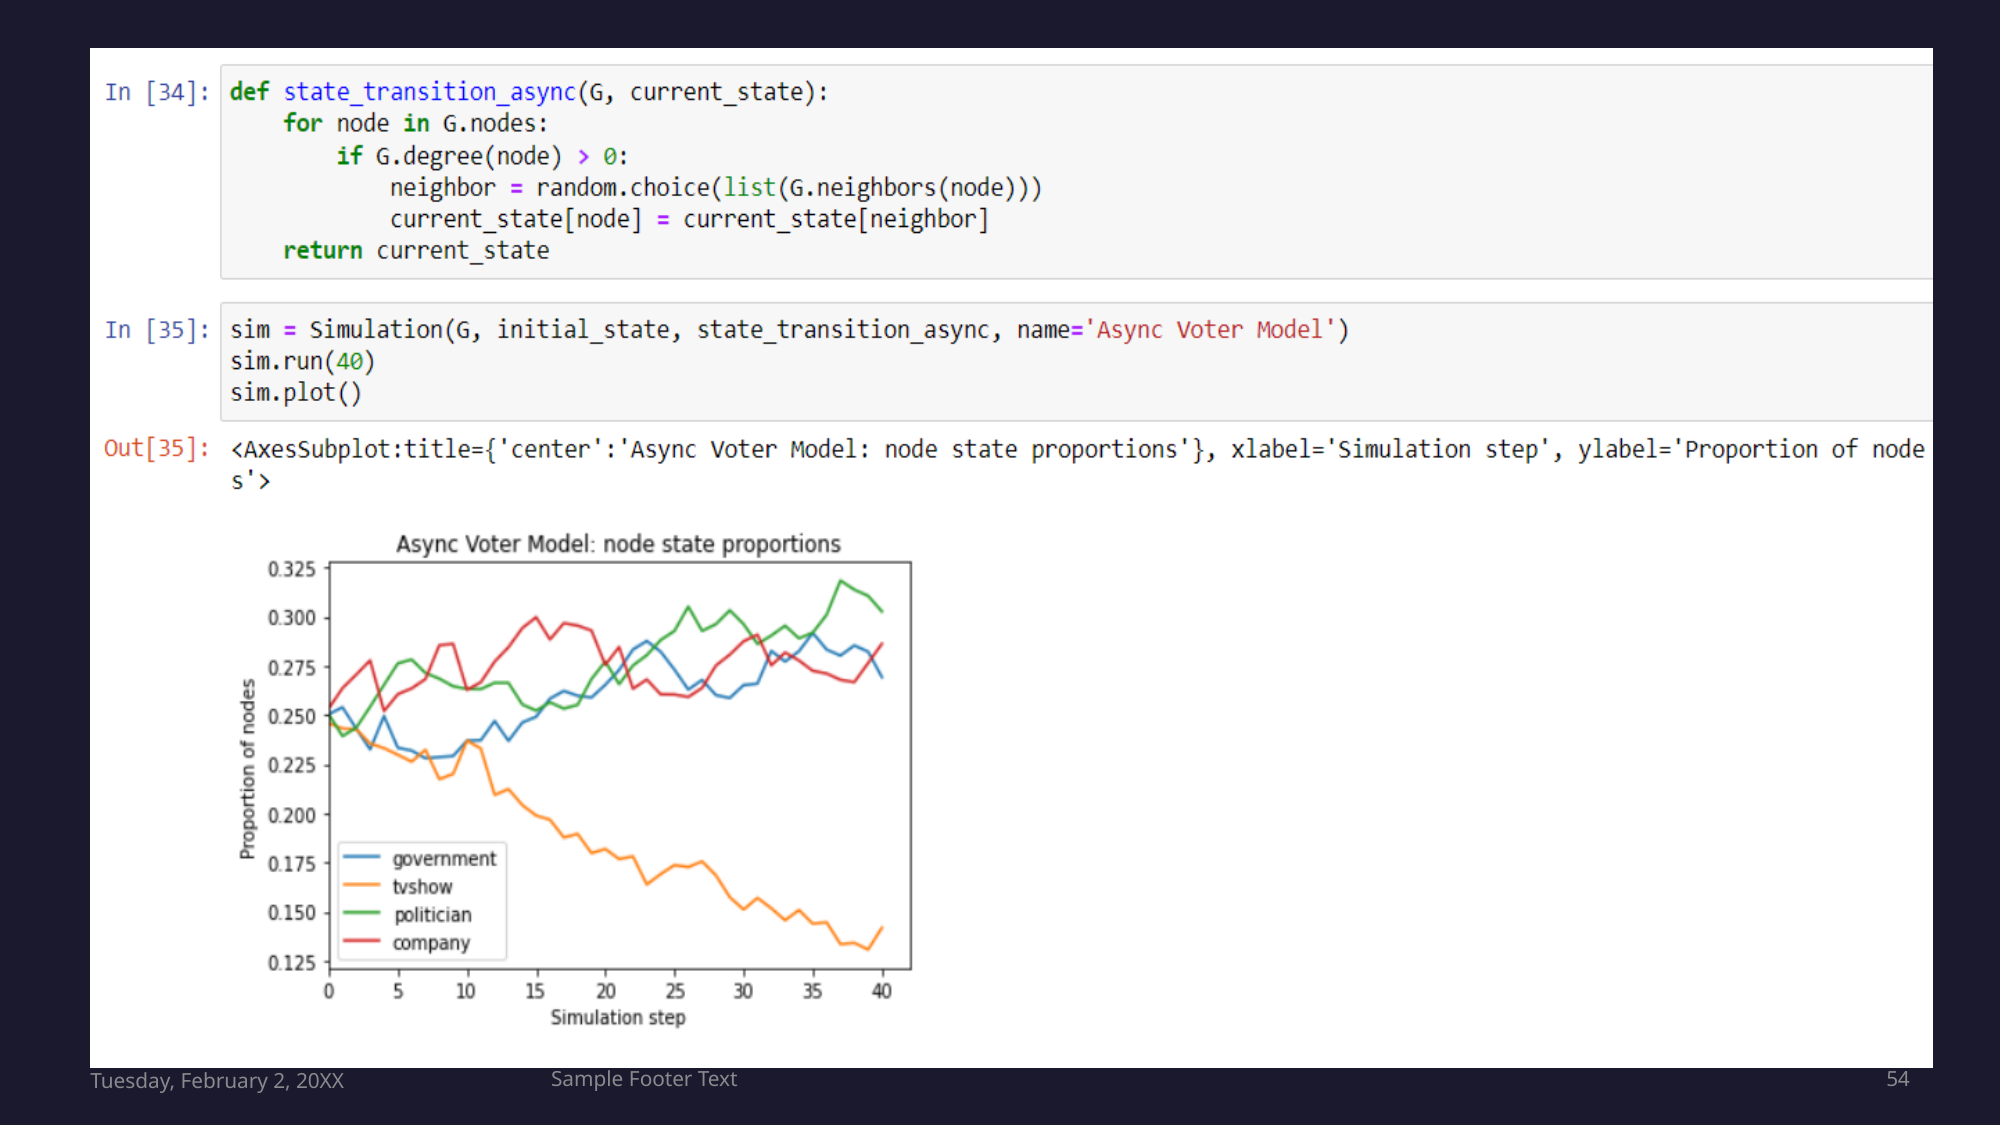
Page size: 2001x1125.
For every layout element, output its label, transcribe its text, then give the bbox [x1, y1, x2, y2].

picture [90, 47, 1933, 1068]
slide_number 54 [1632, 1068, 1910, 1093]
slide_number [90, 1068, 522, 1093]
footer Sample Footer Text [551, 1068, 1598, 1093]
